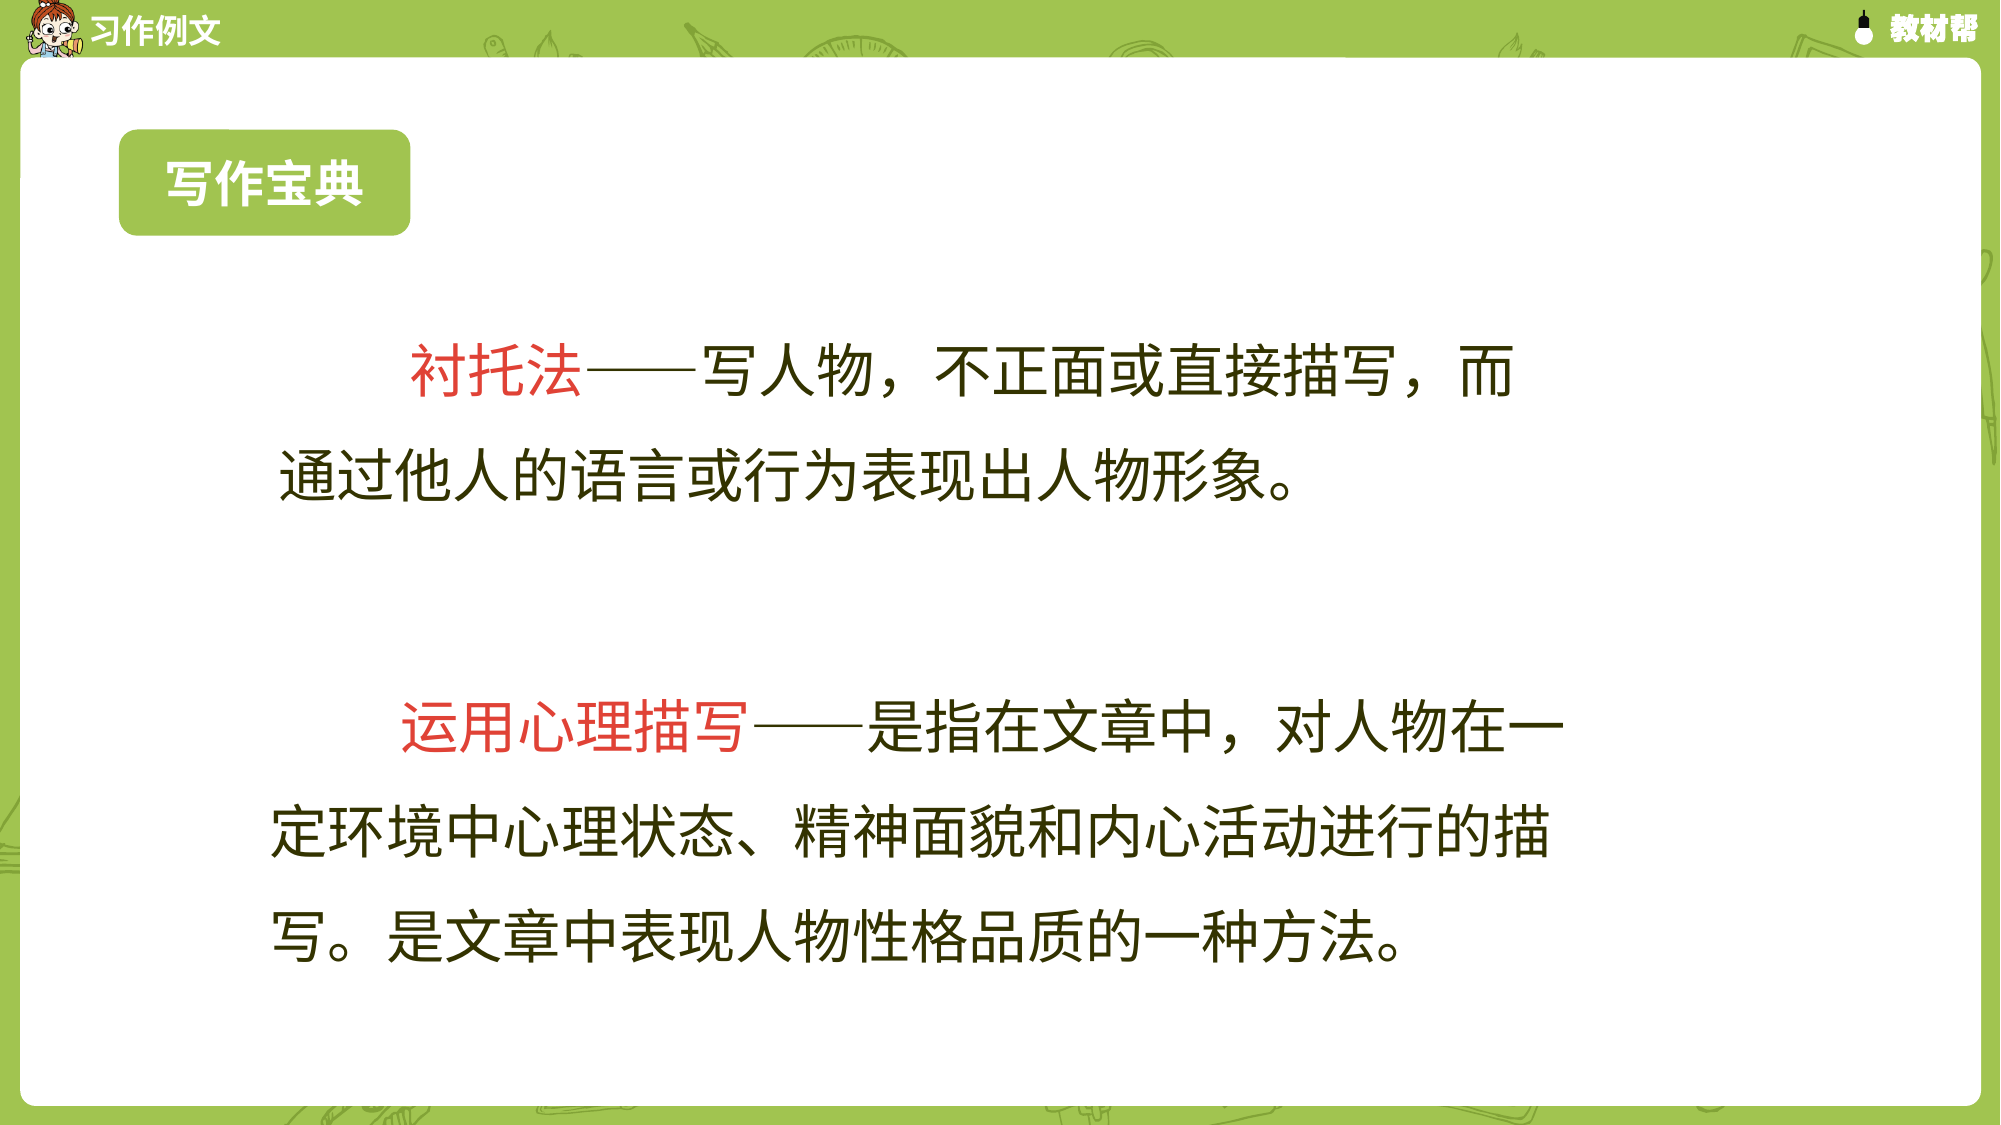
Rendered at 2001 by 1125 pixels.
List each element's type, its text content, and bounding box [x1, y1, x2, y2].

picture [26, 0, 88, 60]
text_box 衬托法——写人物，不正面或直接描写，而通过他人的语言或行为表现出人物形象。 [263, 292, 1551, 517]
text_box 写作宝典 [118, 129, 411, 236]
text_box 运用心理描写——是指在文章中，对人物在一定环境中心理状态、精神面貌和内心活动进行的描写。是文章中表现人物性格品质的一种方法。 [255, 647, 1602, 978]
